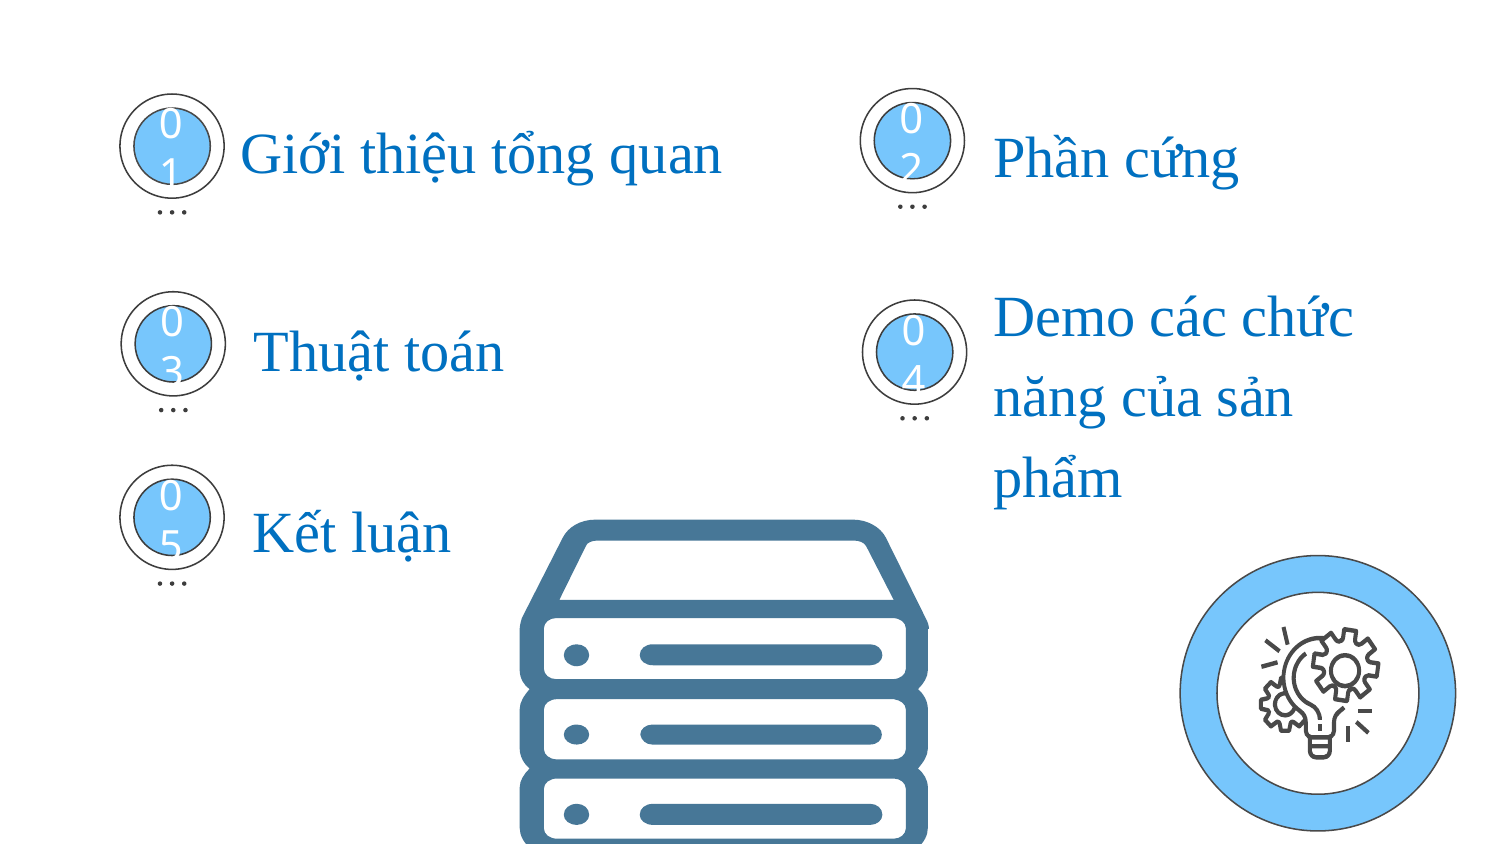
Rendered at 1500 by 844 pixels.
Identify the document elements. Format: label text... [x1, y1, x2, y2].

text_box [519, 519, 930, 844]
subtitle Giới thiệu tổng quan [225, 89, 779, 209]
subtitle Demo các chức năng của sản phẩm [978, 252, 1408, 504]
subtitle Thuật toán [238, 287, 668, 395]
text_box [120, 291, 226, 413]
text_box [119, 465, 225, 587]
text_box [119, 93, 225, 215]
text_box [860, 88, 965, 210]
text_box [862, 299, 967, 421]
text_box Kết luận [237, 468, 498, 556]
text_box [1258, 626, 1381, 760]
subtitle Phần cứng [978, 94, 1408, 185]
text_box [1179, 555, 1456, 832]
